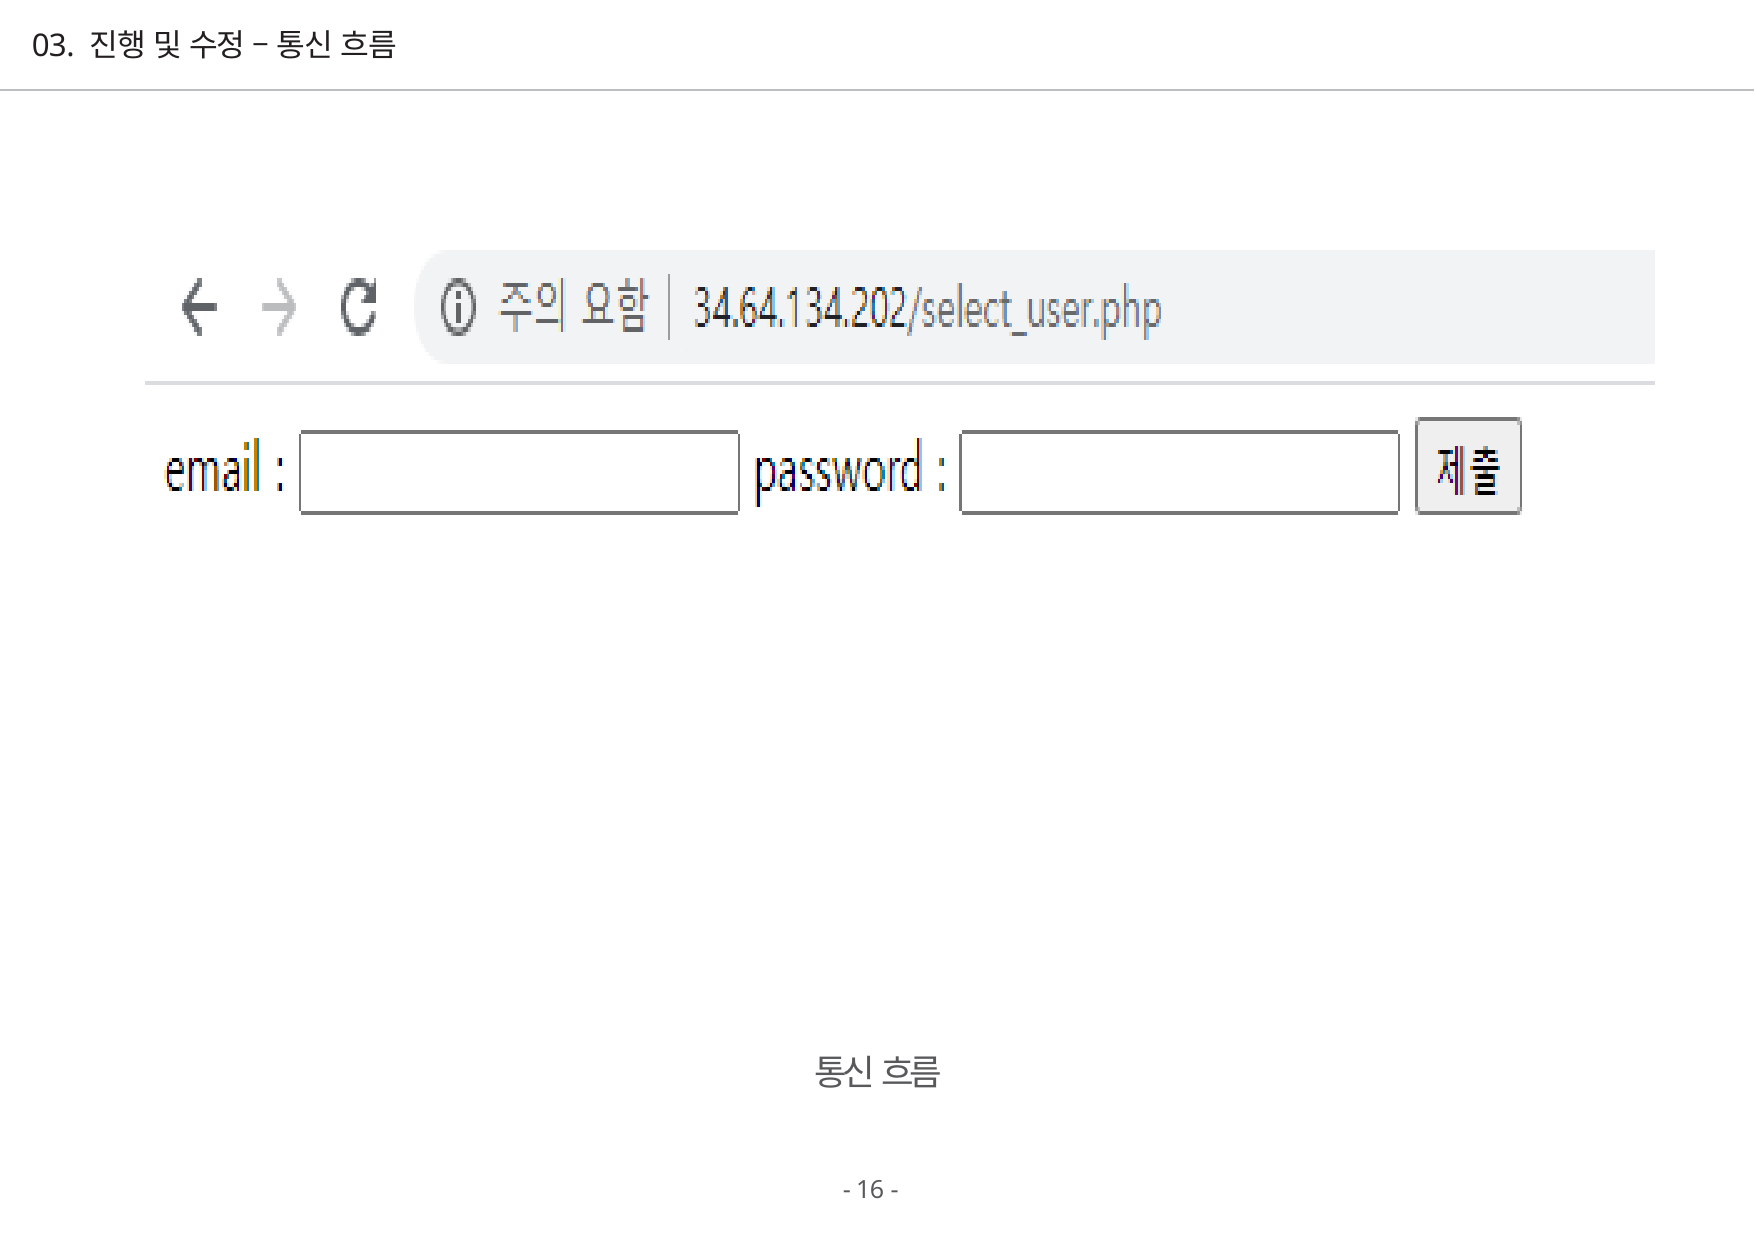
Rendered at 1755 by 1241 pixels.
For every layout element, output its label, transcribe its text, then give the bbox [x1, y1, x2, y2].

text_box - 16 - [840, 1170, 914, 1241]
text_box 통신 흐름 [801, 1026, 952, 1093]
picture [144, 234, 1655, 814]
text_box 03. 진행 및 수정 – 통신 흐름 [29, 23, 965, 63]
